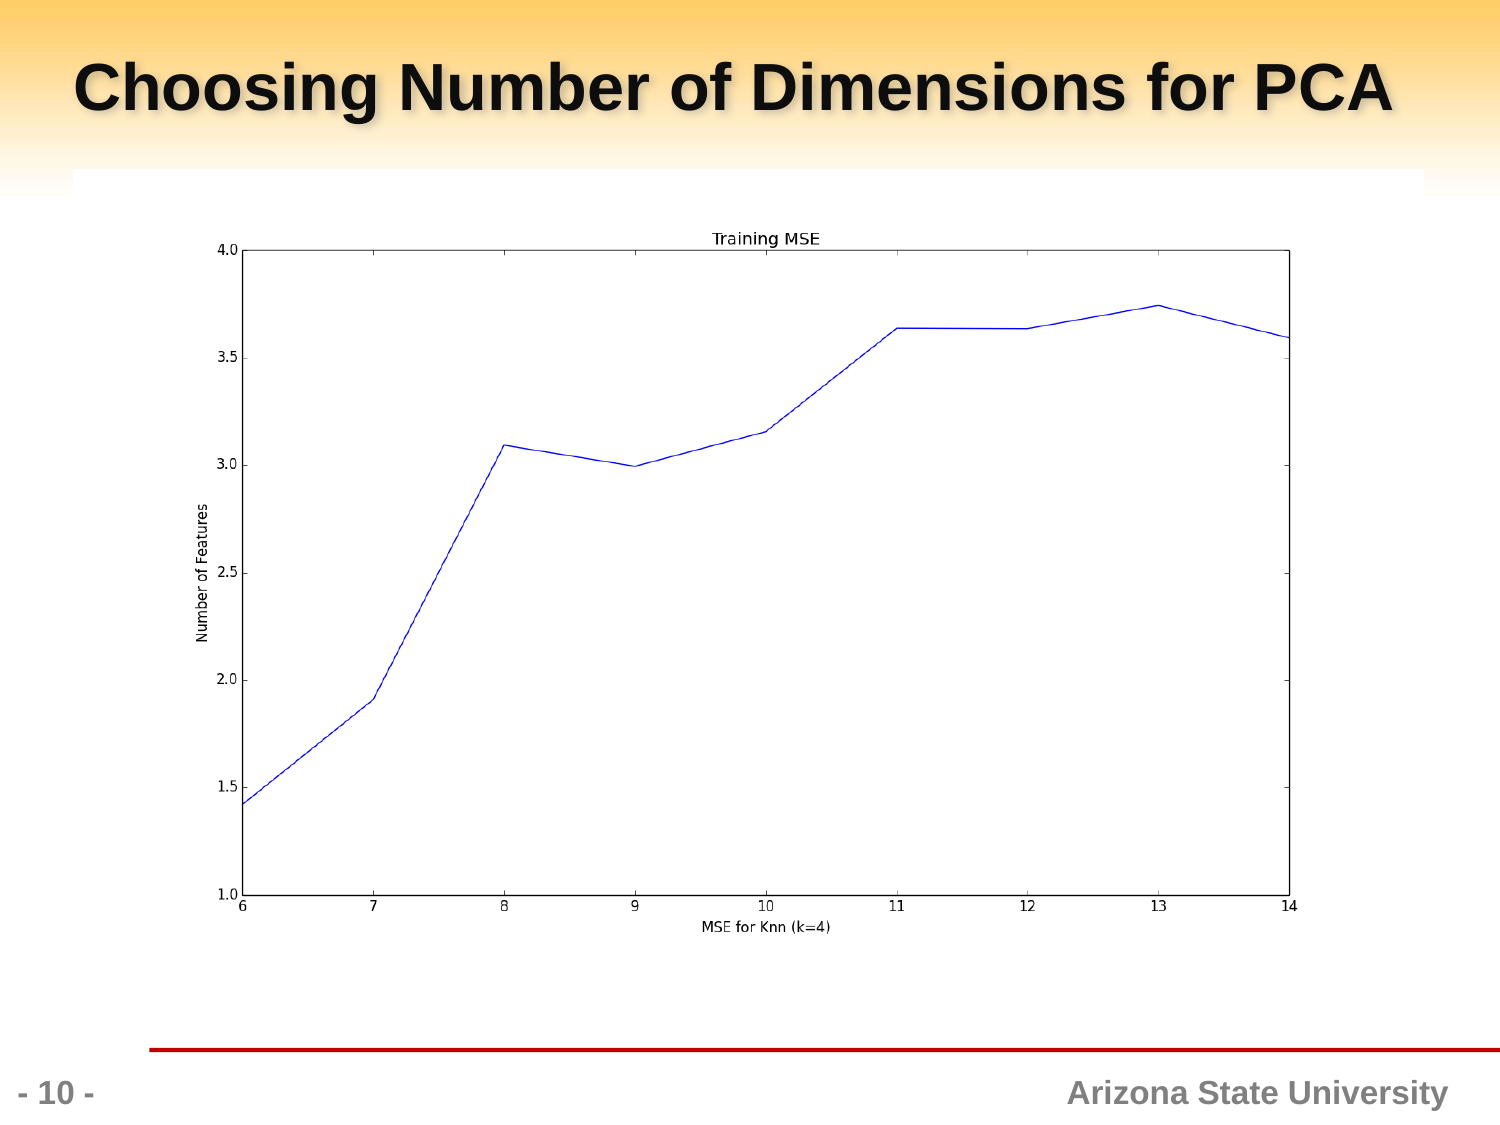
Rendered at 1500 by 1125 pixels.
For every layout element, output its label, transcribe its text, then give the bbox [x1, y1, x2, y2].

picture [0, 0, 1500, 198]
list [73, 168, 1424, 976]
slide_number - 10 - [0, 1063, 113, 1125]
title Choosing Number of Dimensions for PCA [72, 18, 1424, 150]
